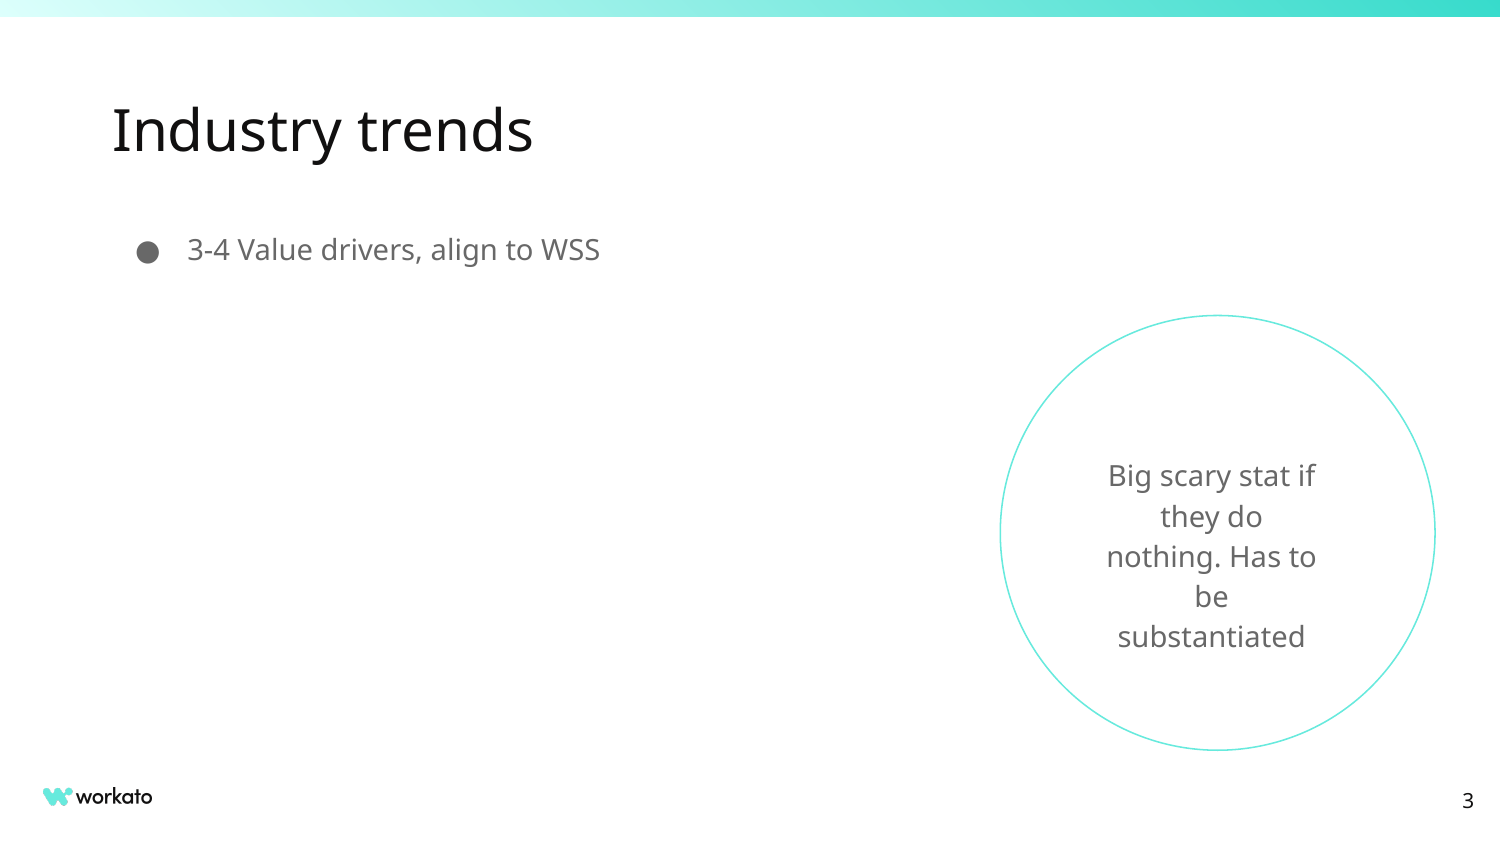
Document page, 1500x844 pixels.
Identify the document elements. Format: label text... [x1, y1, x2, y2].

list 3-4 Value drivers, align to WSS [112, 226, 769, 702]
picture [43, 787, 152, 806]
text_box [1000, 315, 1436, 726]
list Big scary stat if they do nothing. Has to be substantiated [1105, 452, 1318, 844]
slide_number ‹#› [1384, 557, 1474, 844]
title Industry trends [112, 93, 1449, 235]
